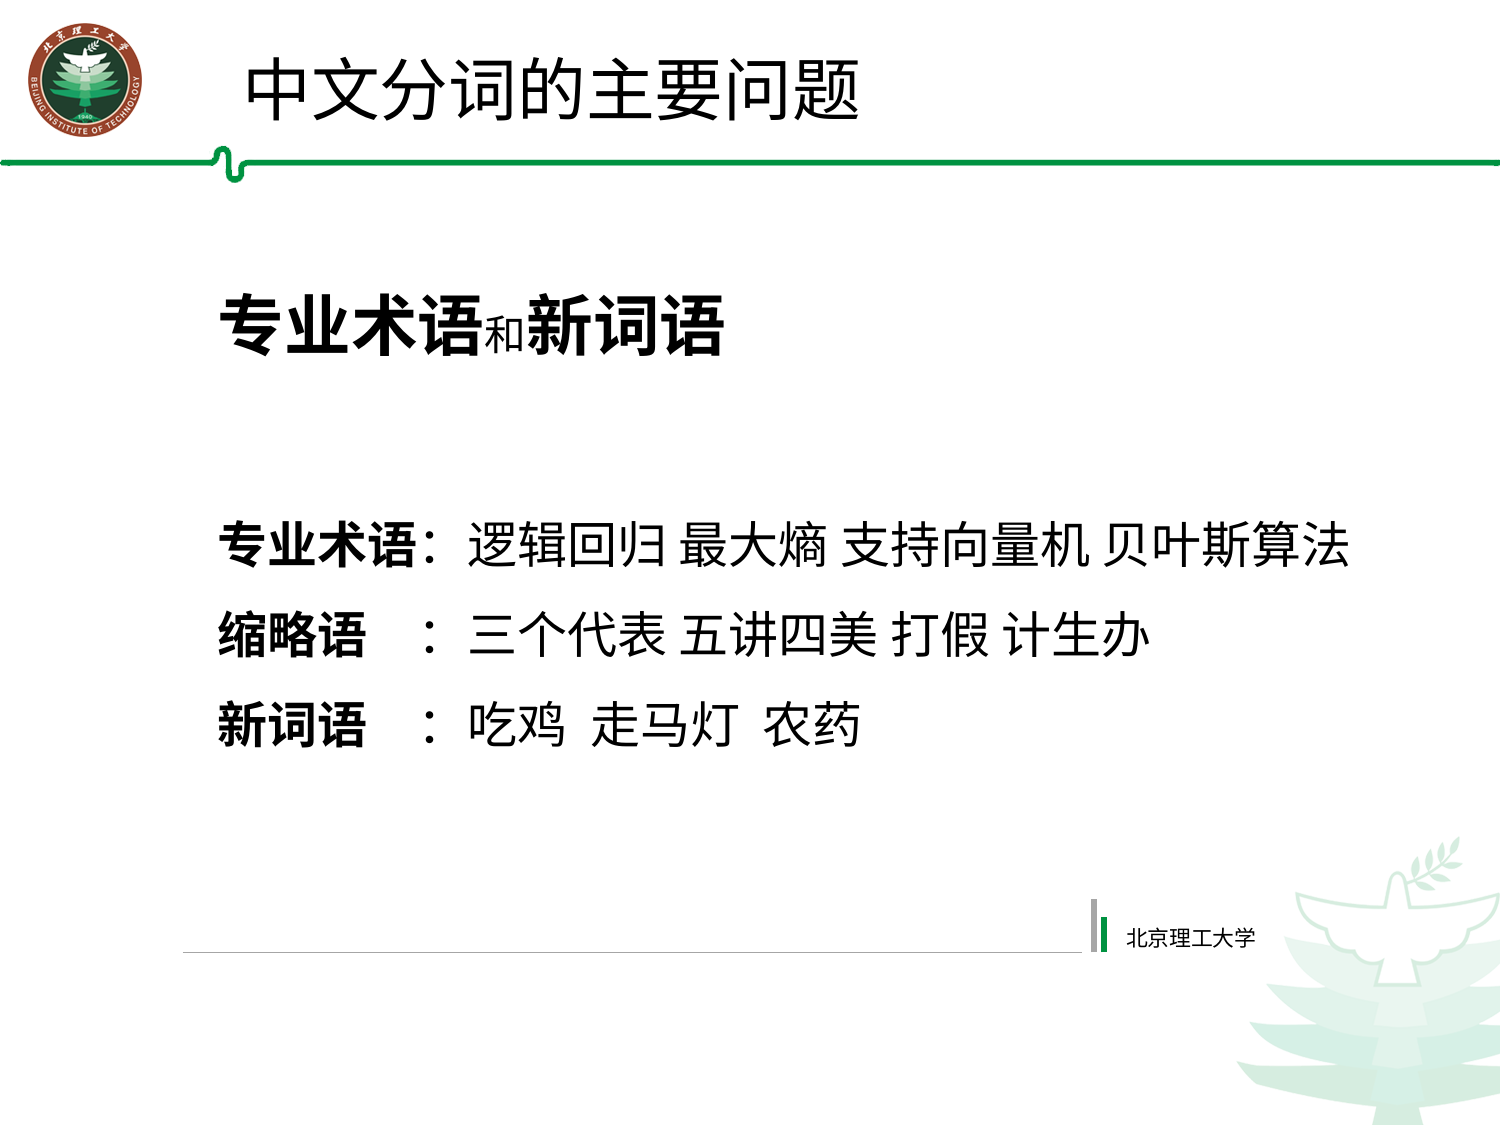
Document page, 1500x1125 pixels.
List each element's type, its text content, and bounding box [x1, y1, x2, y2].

text_box 专业术语和新词语 专业术语：逻辑回归 最大熵 支持向量机 贝叶斯算法 缩略语 ：三个代表 五讲四美 打假 计生办 新词语 ：吃鸡 走马灯 农药 [202, 235, 1400, 761]
picture [0, 0, 1500, 1125]
text_box 中文分词的主要问题 [227, 48, 1500, 212]
text_box 北京理工大学 [1111, 916, 1272, 958]
